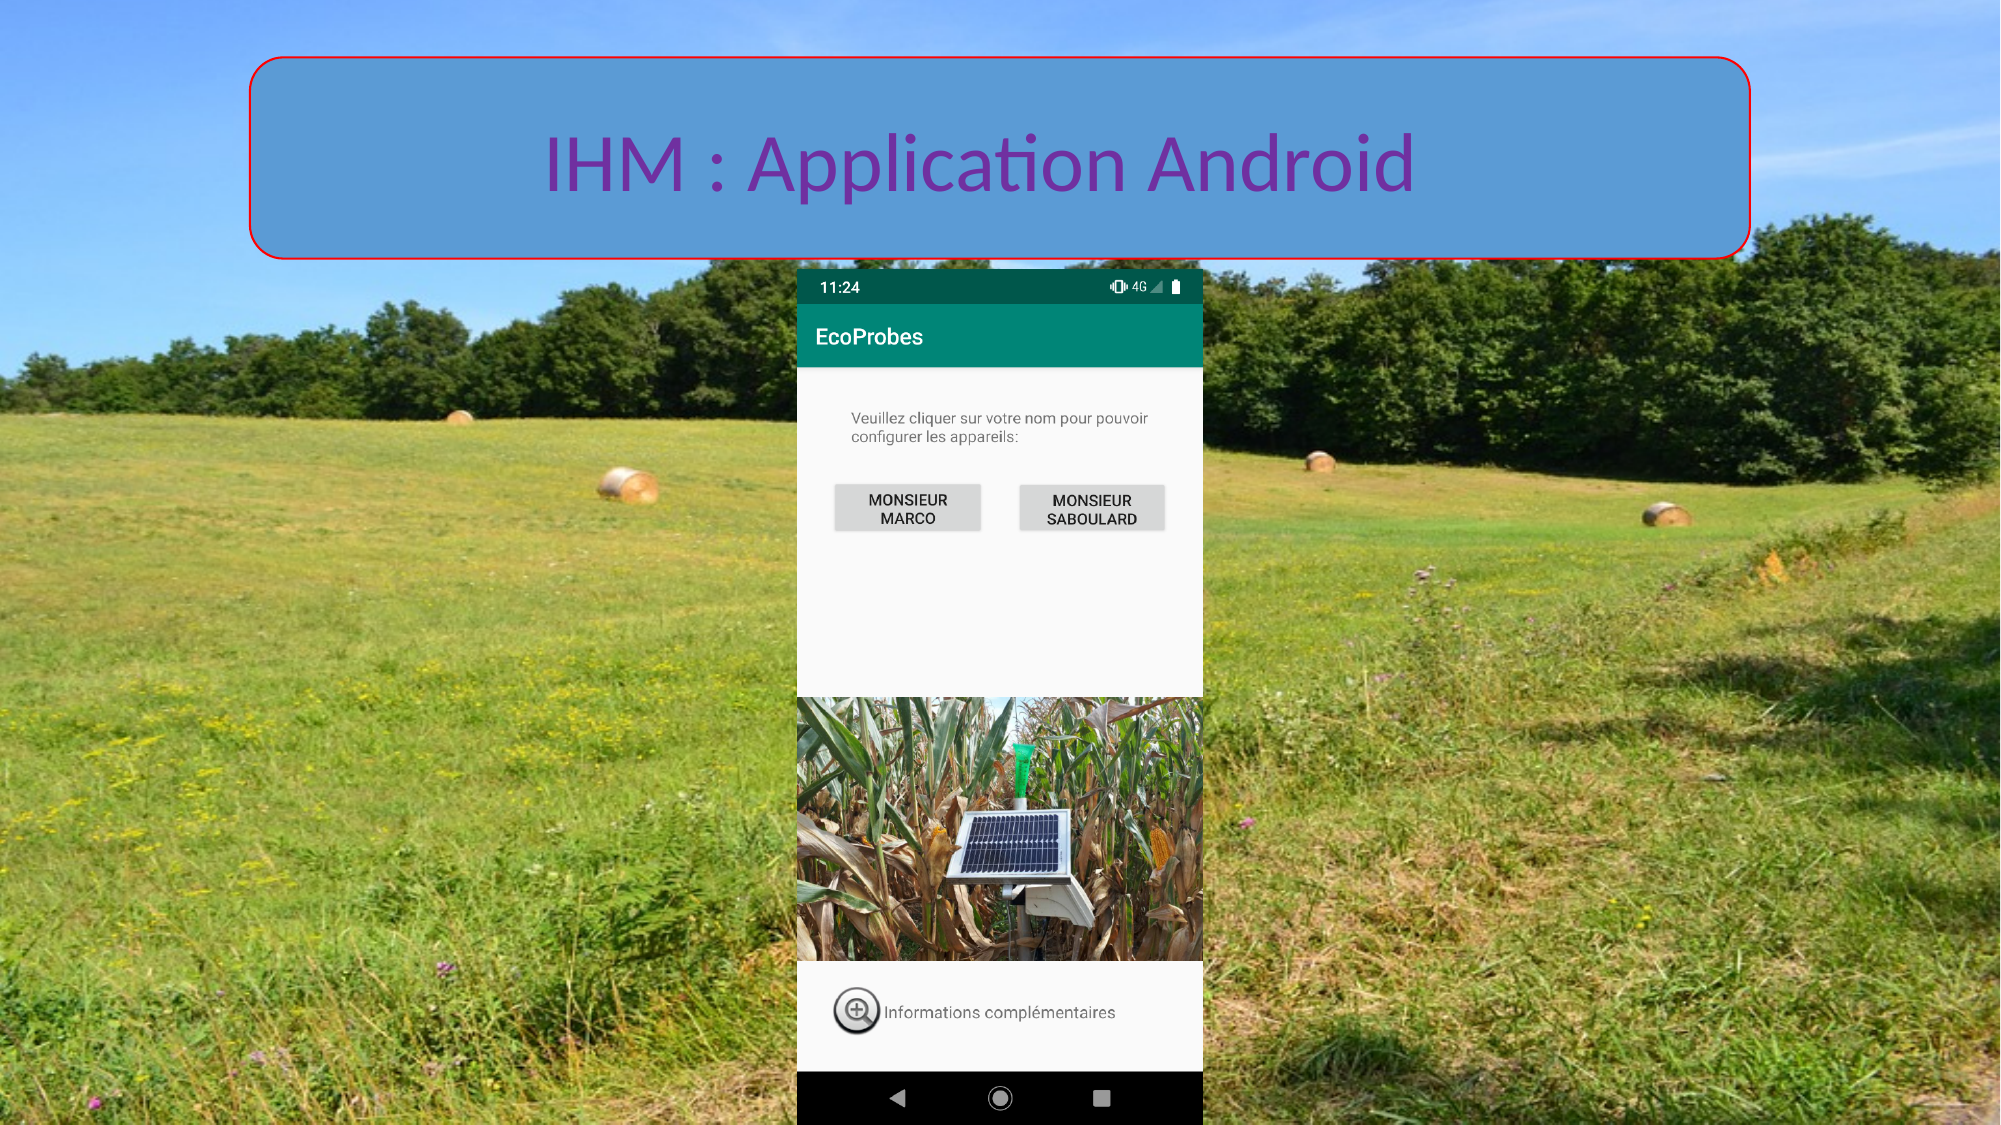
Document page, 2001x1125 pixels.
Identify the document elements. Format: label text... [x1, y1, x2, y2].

subtitle [249, 590, 797, 885]
picture [0, 0, 2001, 1125]
subtitle [1203, 590, 1750, 885]
text_box IHM : Application Android [248, 56, 1751, 260]
